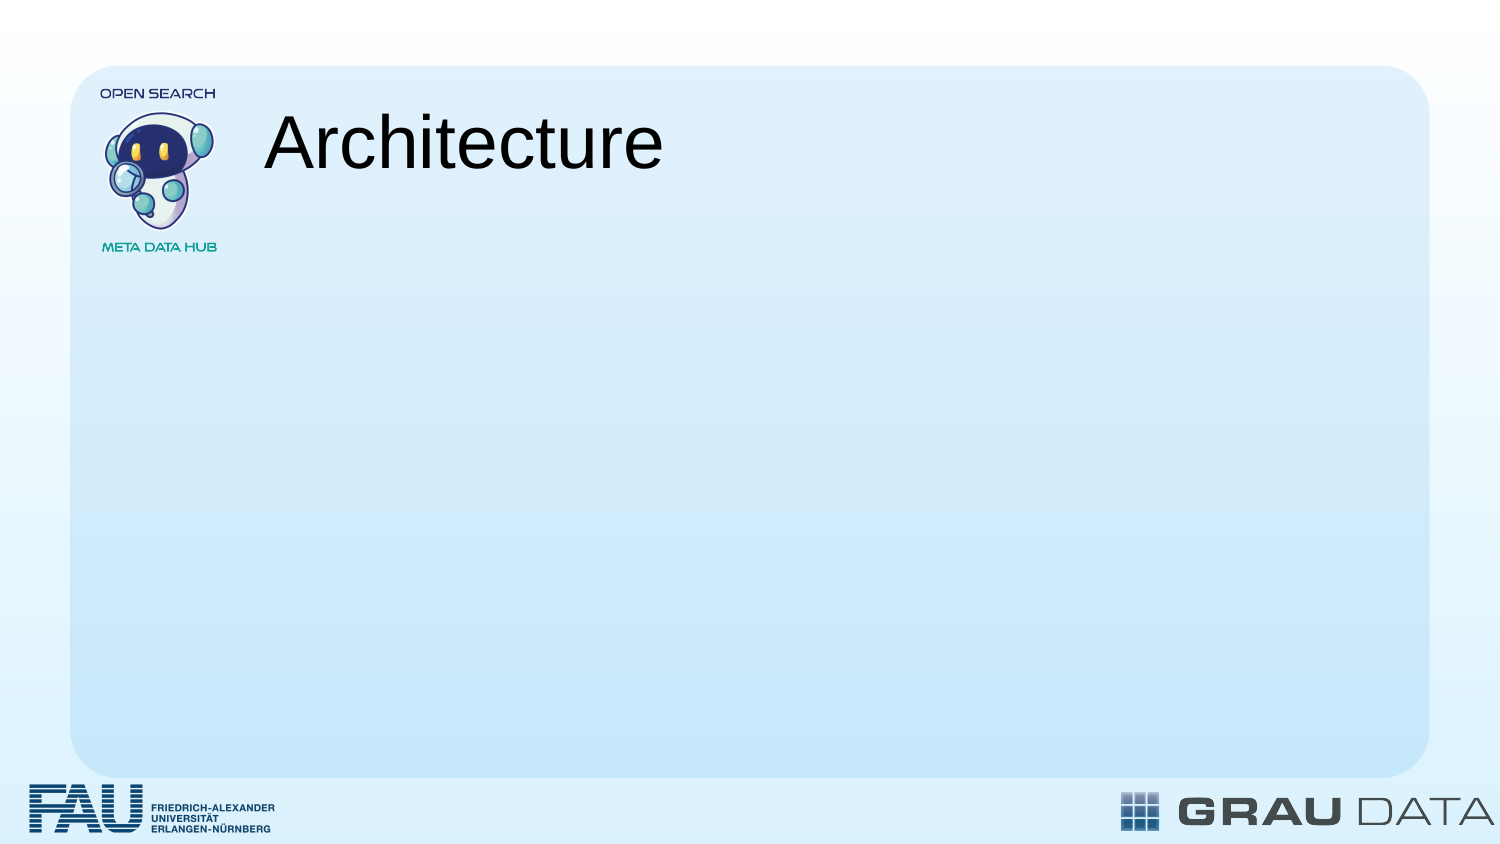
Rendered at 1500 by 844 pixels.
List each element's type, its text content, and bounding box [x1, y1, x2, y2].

picture [94, 85, 226, 255]
picture [1098, 778, 1500, 844]
title Architecture [249, 85, 1029, 199]
picture [28, 783, 276, 835]
